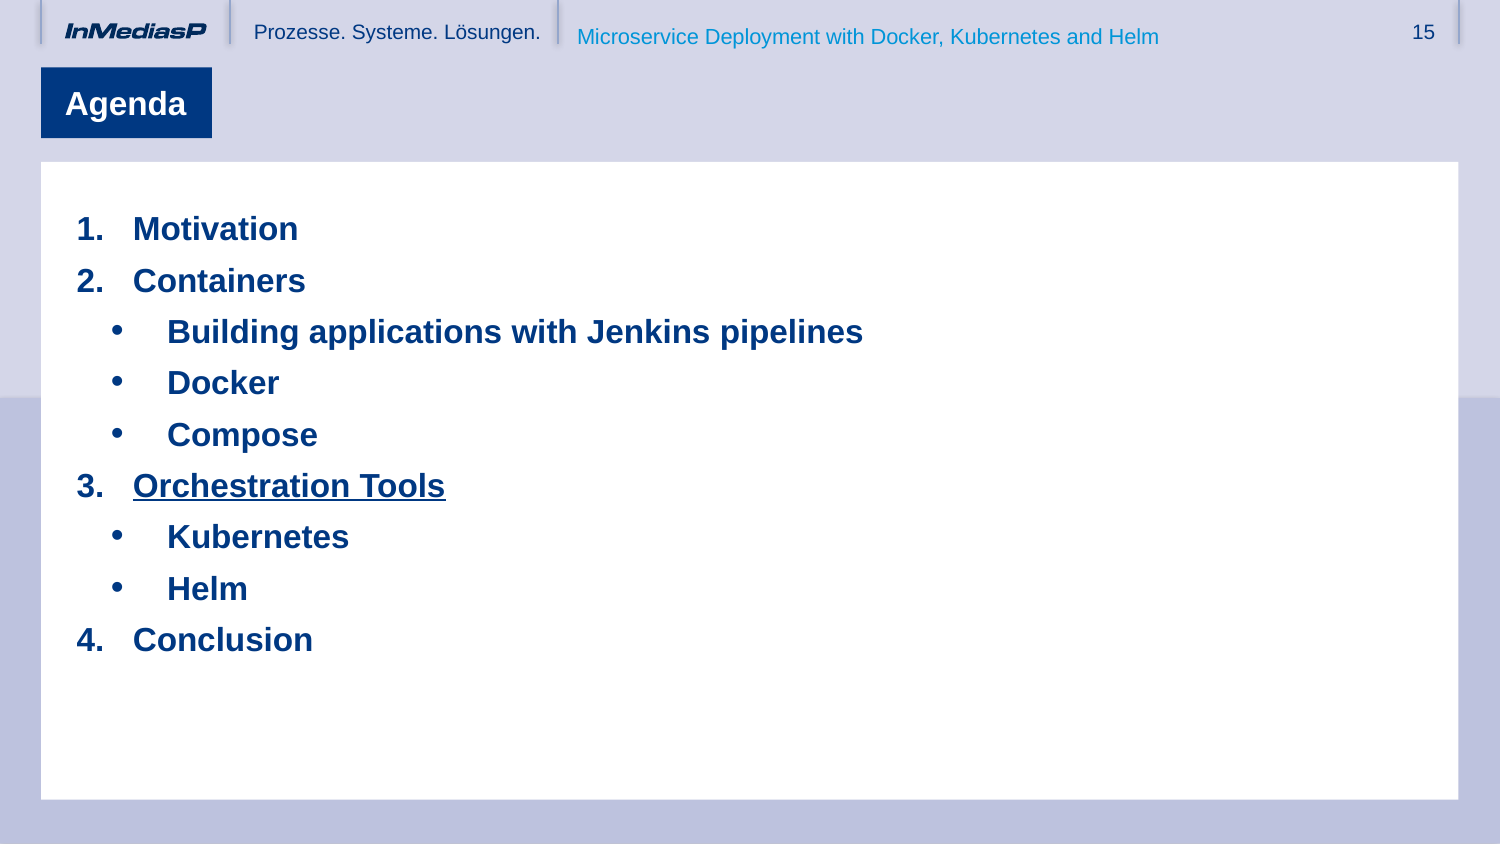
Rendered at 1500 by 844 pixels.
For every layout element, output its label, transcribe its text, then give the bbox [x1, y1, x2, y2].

title Agenda [40, 67, 213, 139]
text_box Microservice Deployment with Docker, Kubernetes and Helm [577, 11, 1176, 49]
list Motivation Containers Building applications with Jenkins pipelines Docker Compose Orchestration Tools Kubernetes Helm Conclusion [76, 209, 892, 777]
